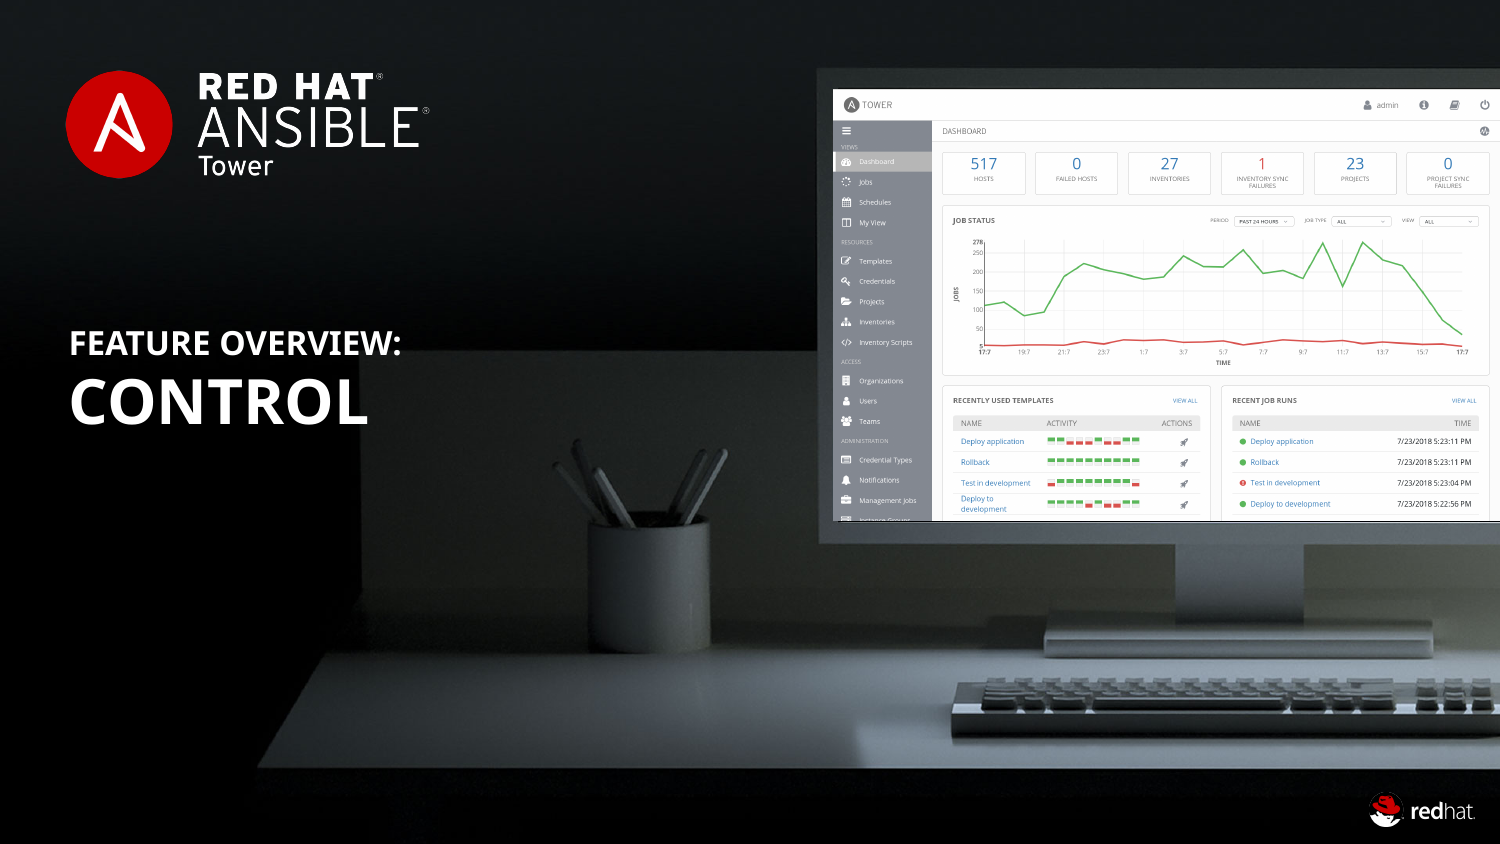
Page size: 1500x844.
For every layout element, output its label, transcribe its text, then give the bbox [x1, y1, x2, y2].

picture [0, 0, 1500, 844]
text_box FEATURE OVERVIEW: CONTROL [53, 307, 827, 490]
